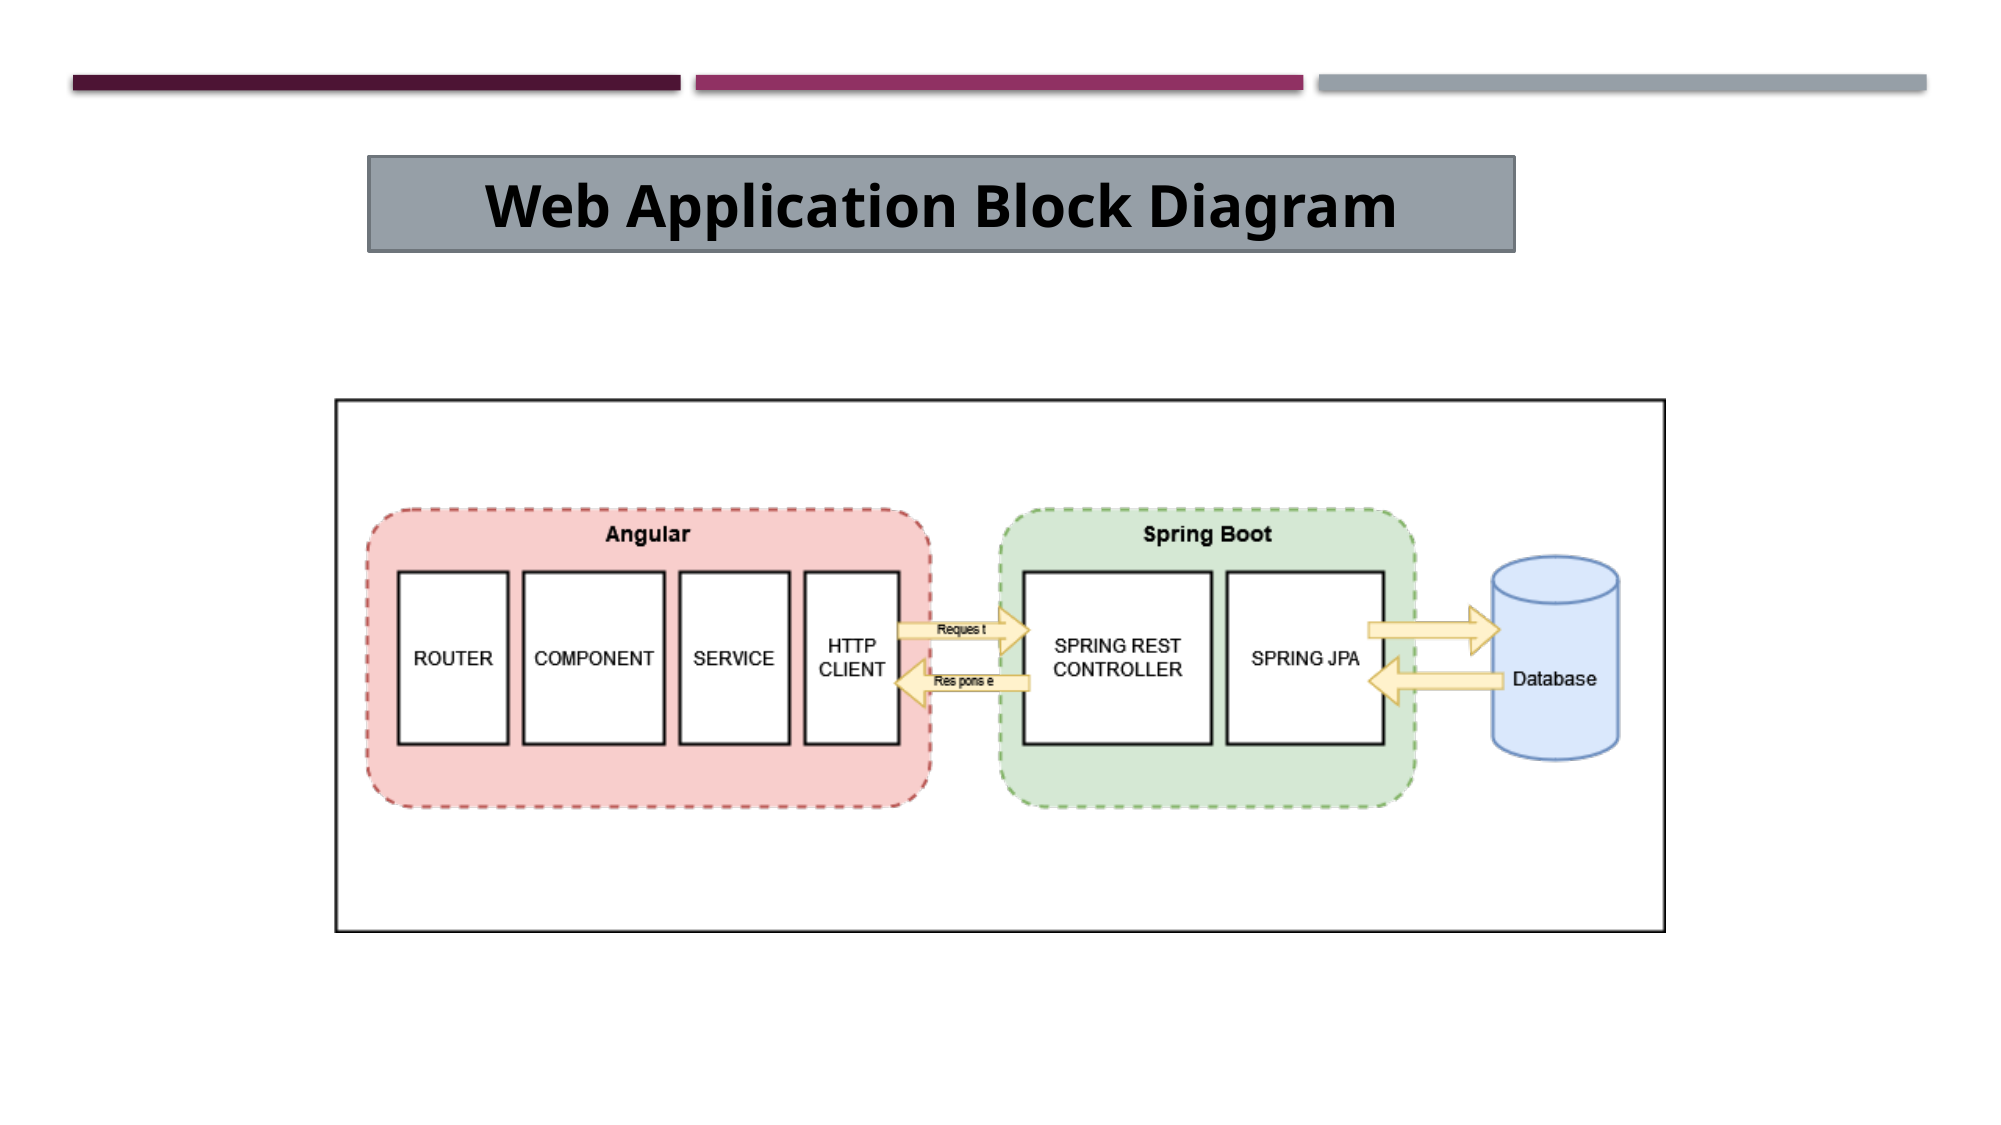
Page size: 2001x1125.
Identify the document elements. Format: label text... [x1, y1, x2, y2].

text_box Web Application Block Diagram [367, 155, 1516, 253]
picture [333, 397, 1667, 934]
